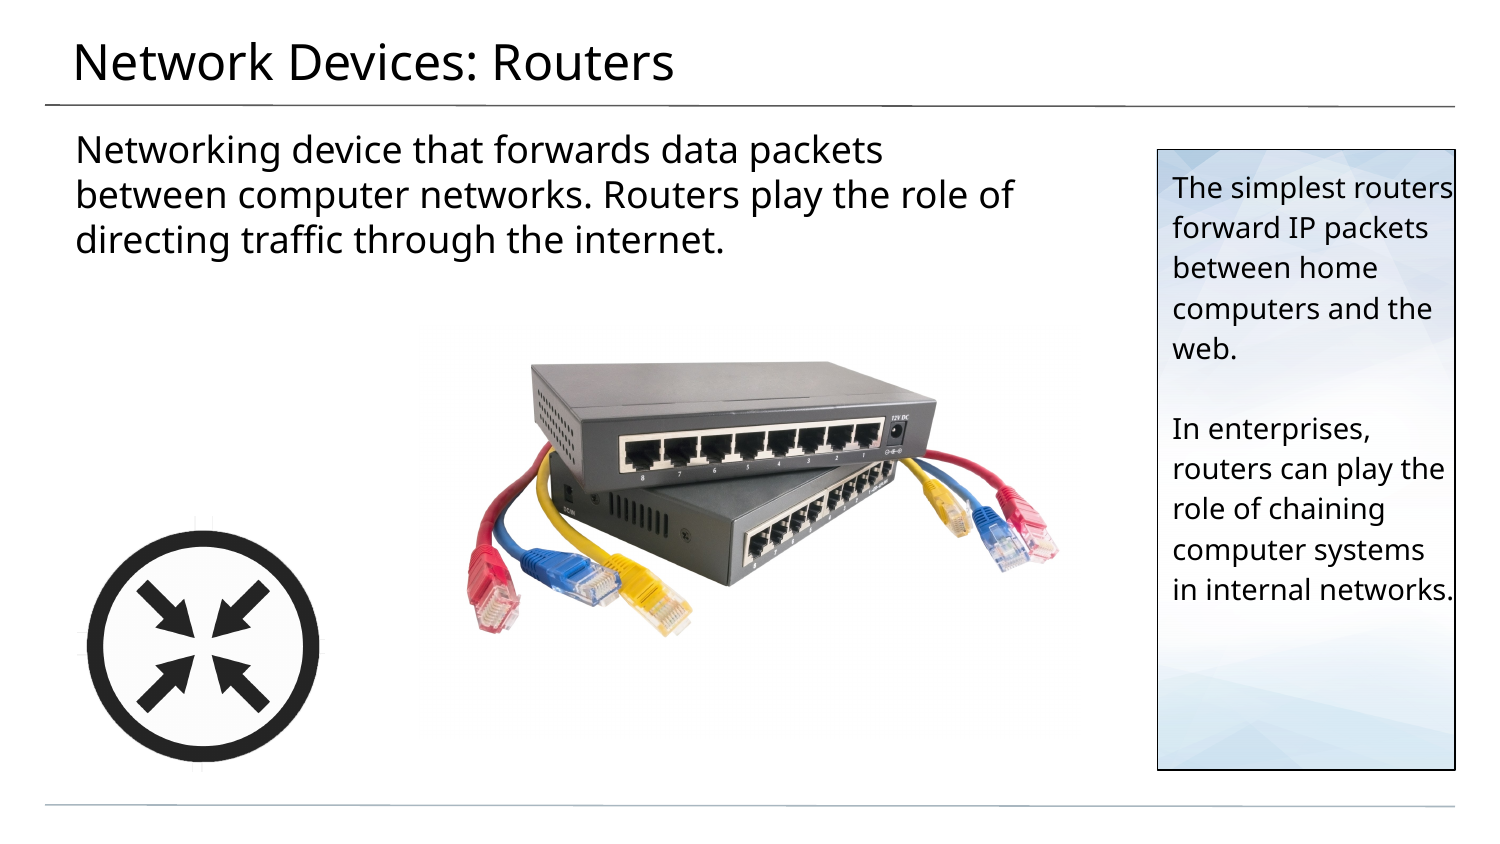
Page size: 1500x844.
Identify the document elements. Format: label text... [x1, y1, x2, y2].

picture [418, 325, 1081, 740]
subtitle The simplest routers forward IP packets between home computers and the web. In enterprises, routers can play the role of chaining computer systems in internal networks. [1157, 149, 1456, 771]
picture [77, 515, 325, 773]
subtitle Networking device that forwards data packets between computer networks. Routers play the role of directing traffic through the internet. [0, 110, 1095, 171]
title Network Devices: Routers [0, 0, 1097, 88]
